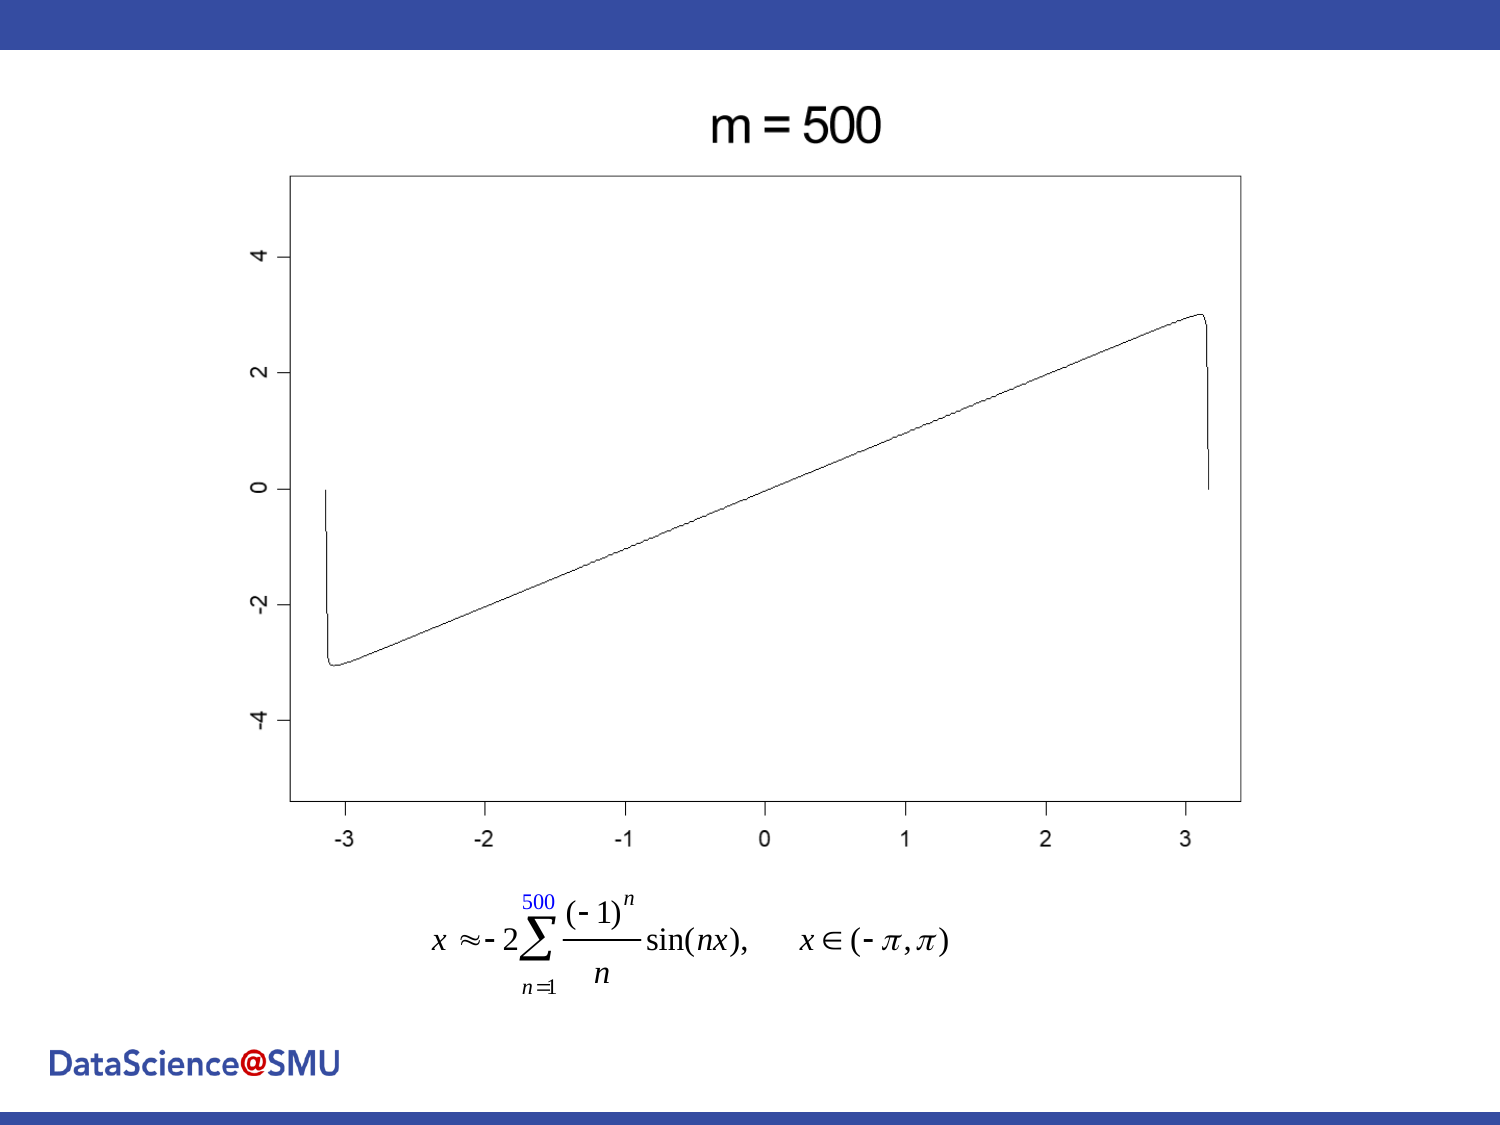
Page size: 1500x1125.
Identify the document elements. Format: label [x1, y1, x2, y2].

text_box [428, 887, 953, 999]
picture [222, 87, 1278, 879]
picture [50, 1049, 339, 1076]
